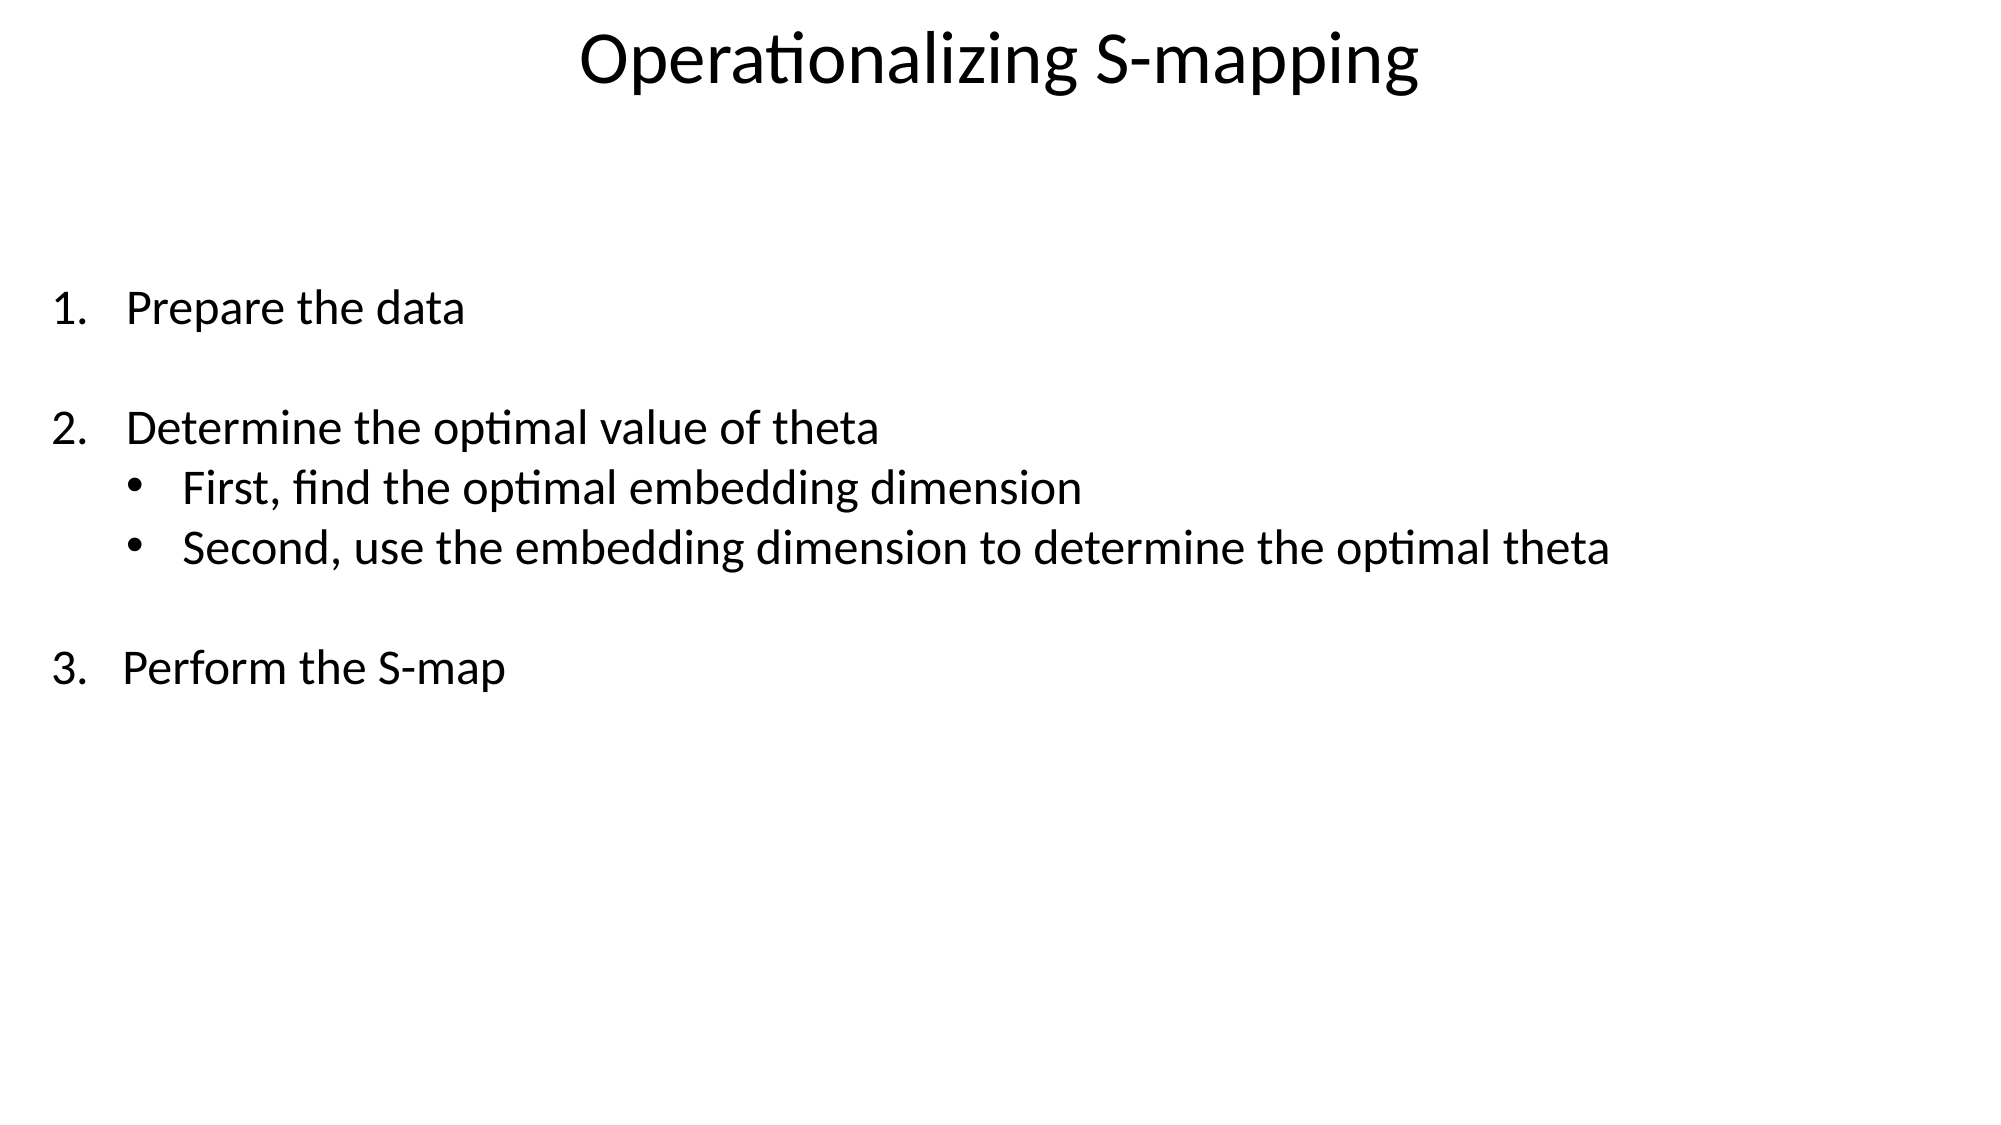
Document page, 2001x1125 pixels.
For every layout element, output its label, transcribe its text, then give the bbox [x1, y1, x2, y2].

text_box Operationalizing S-mapping [0, 1, 2000, 107]
text_box Prepare the data Determine the optimal value of theta First, find the optimal embedding dimension Second, use the embedding dimension to determine the optimal theta 3. Perform the S-map [36, 266, 1853, 822]
